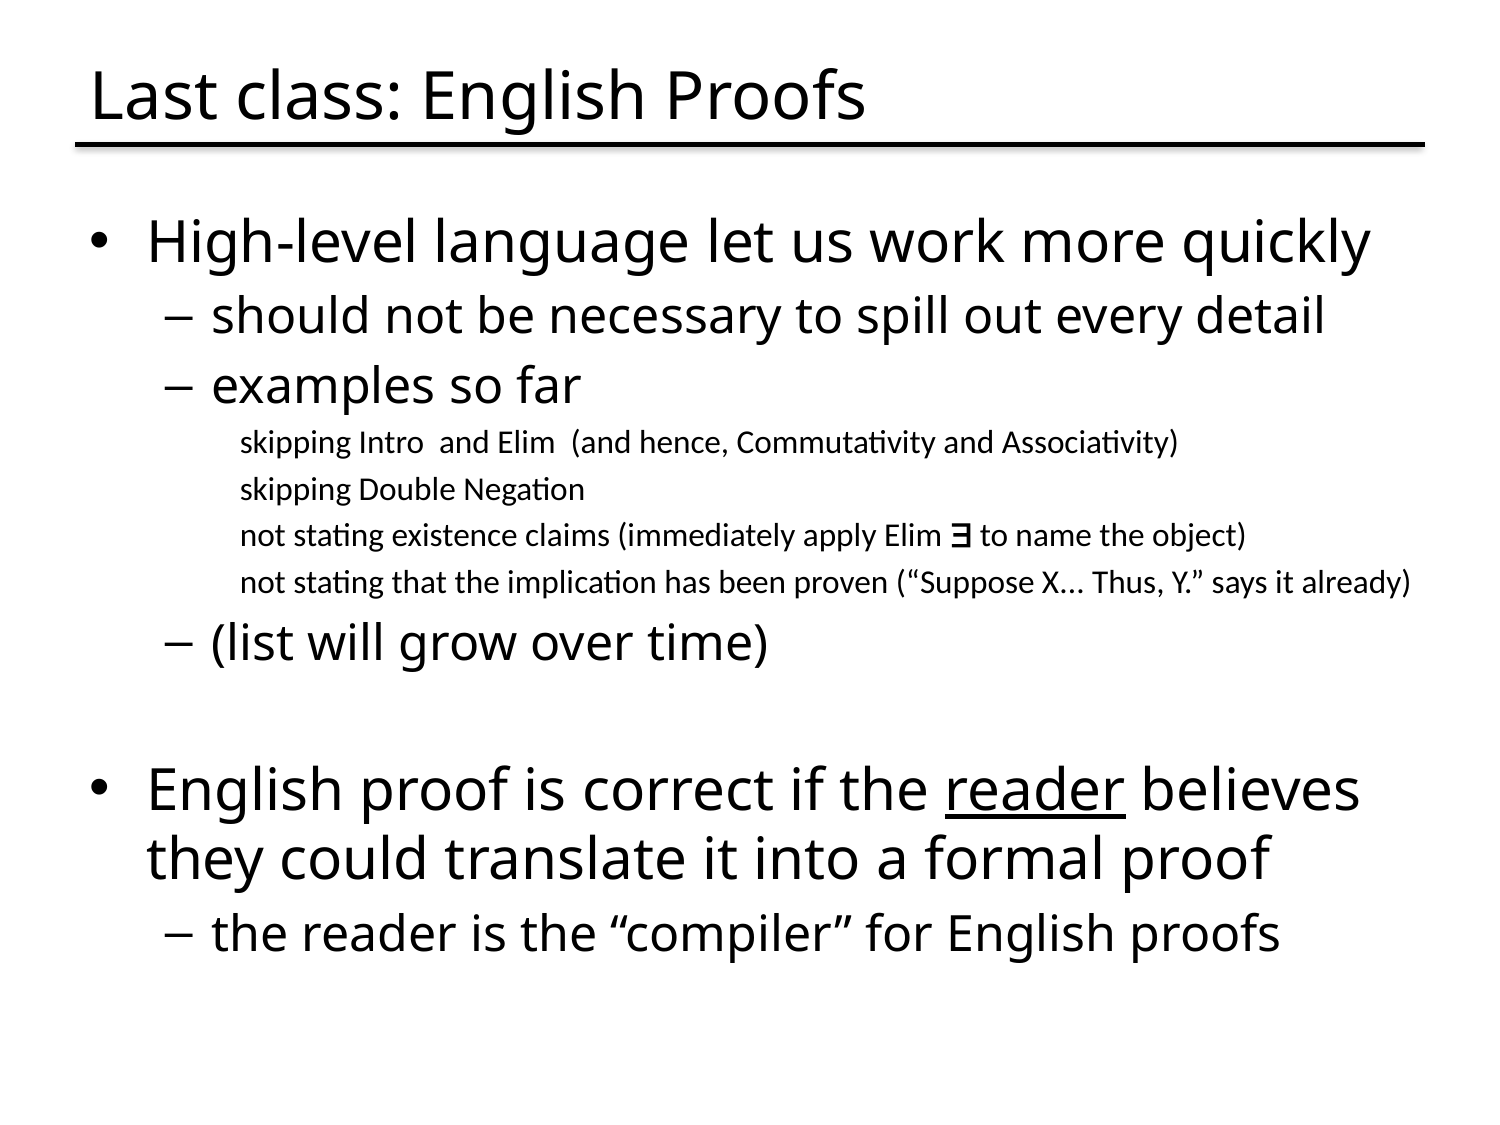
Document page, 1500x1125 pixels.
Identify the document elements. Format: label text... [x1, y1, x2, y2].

title Last class: English Proofs [75, 45, 1425, 145]
